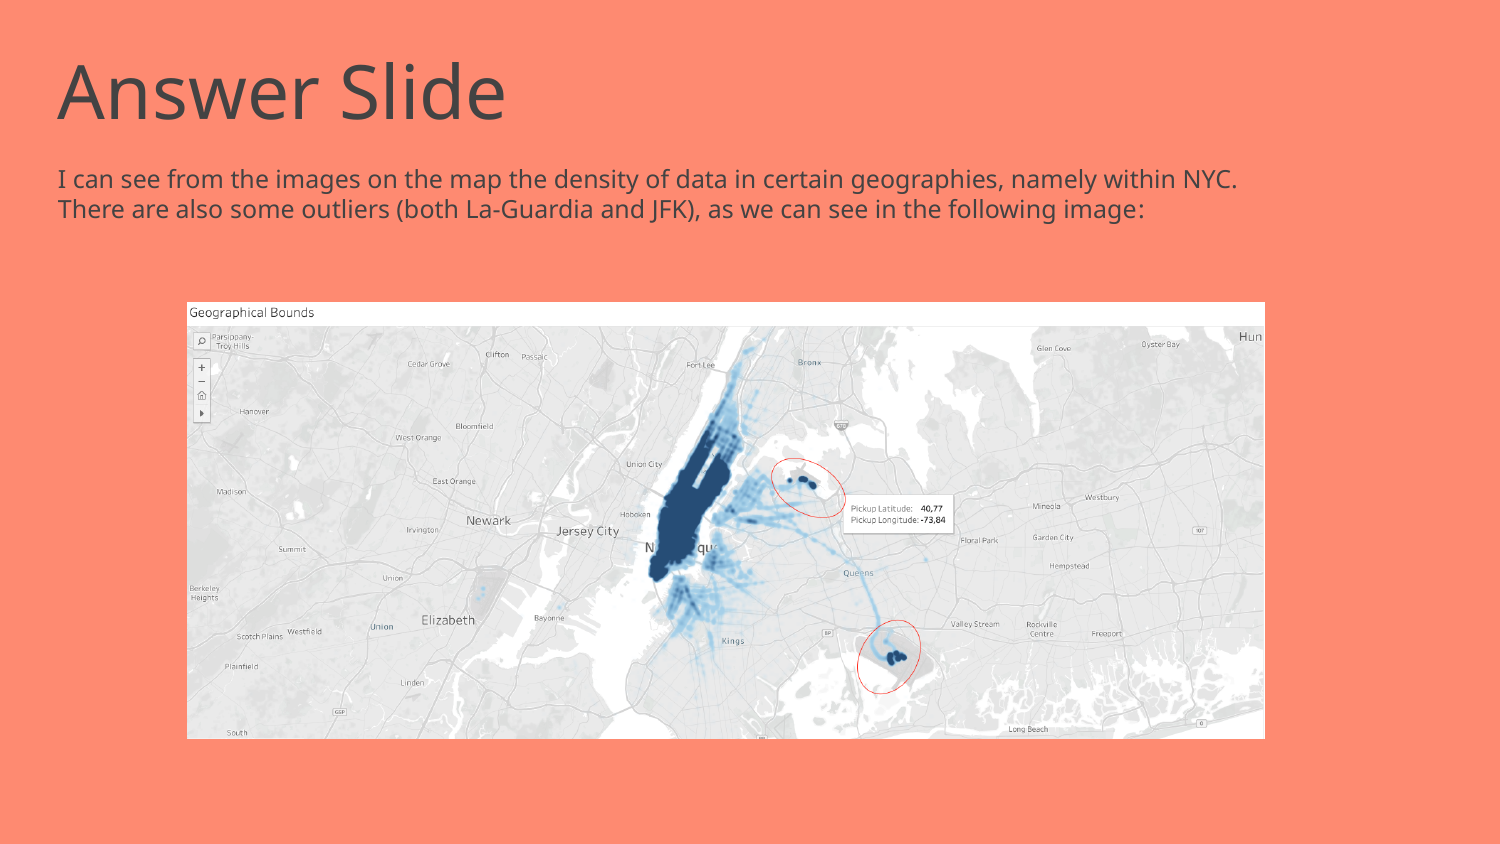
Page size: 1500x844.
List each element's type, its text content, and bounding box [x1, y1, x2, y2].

picture [186, 301, 1265, 739]
title Answer Slide [42, 29, 1441, 134]
title I can see from the images on the map the density of data in certain geographies, namely within NYC. There are also some outliers (both La-Guardia and JFK), as we can see in the following image: [42, 148, 1279, 406]
